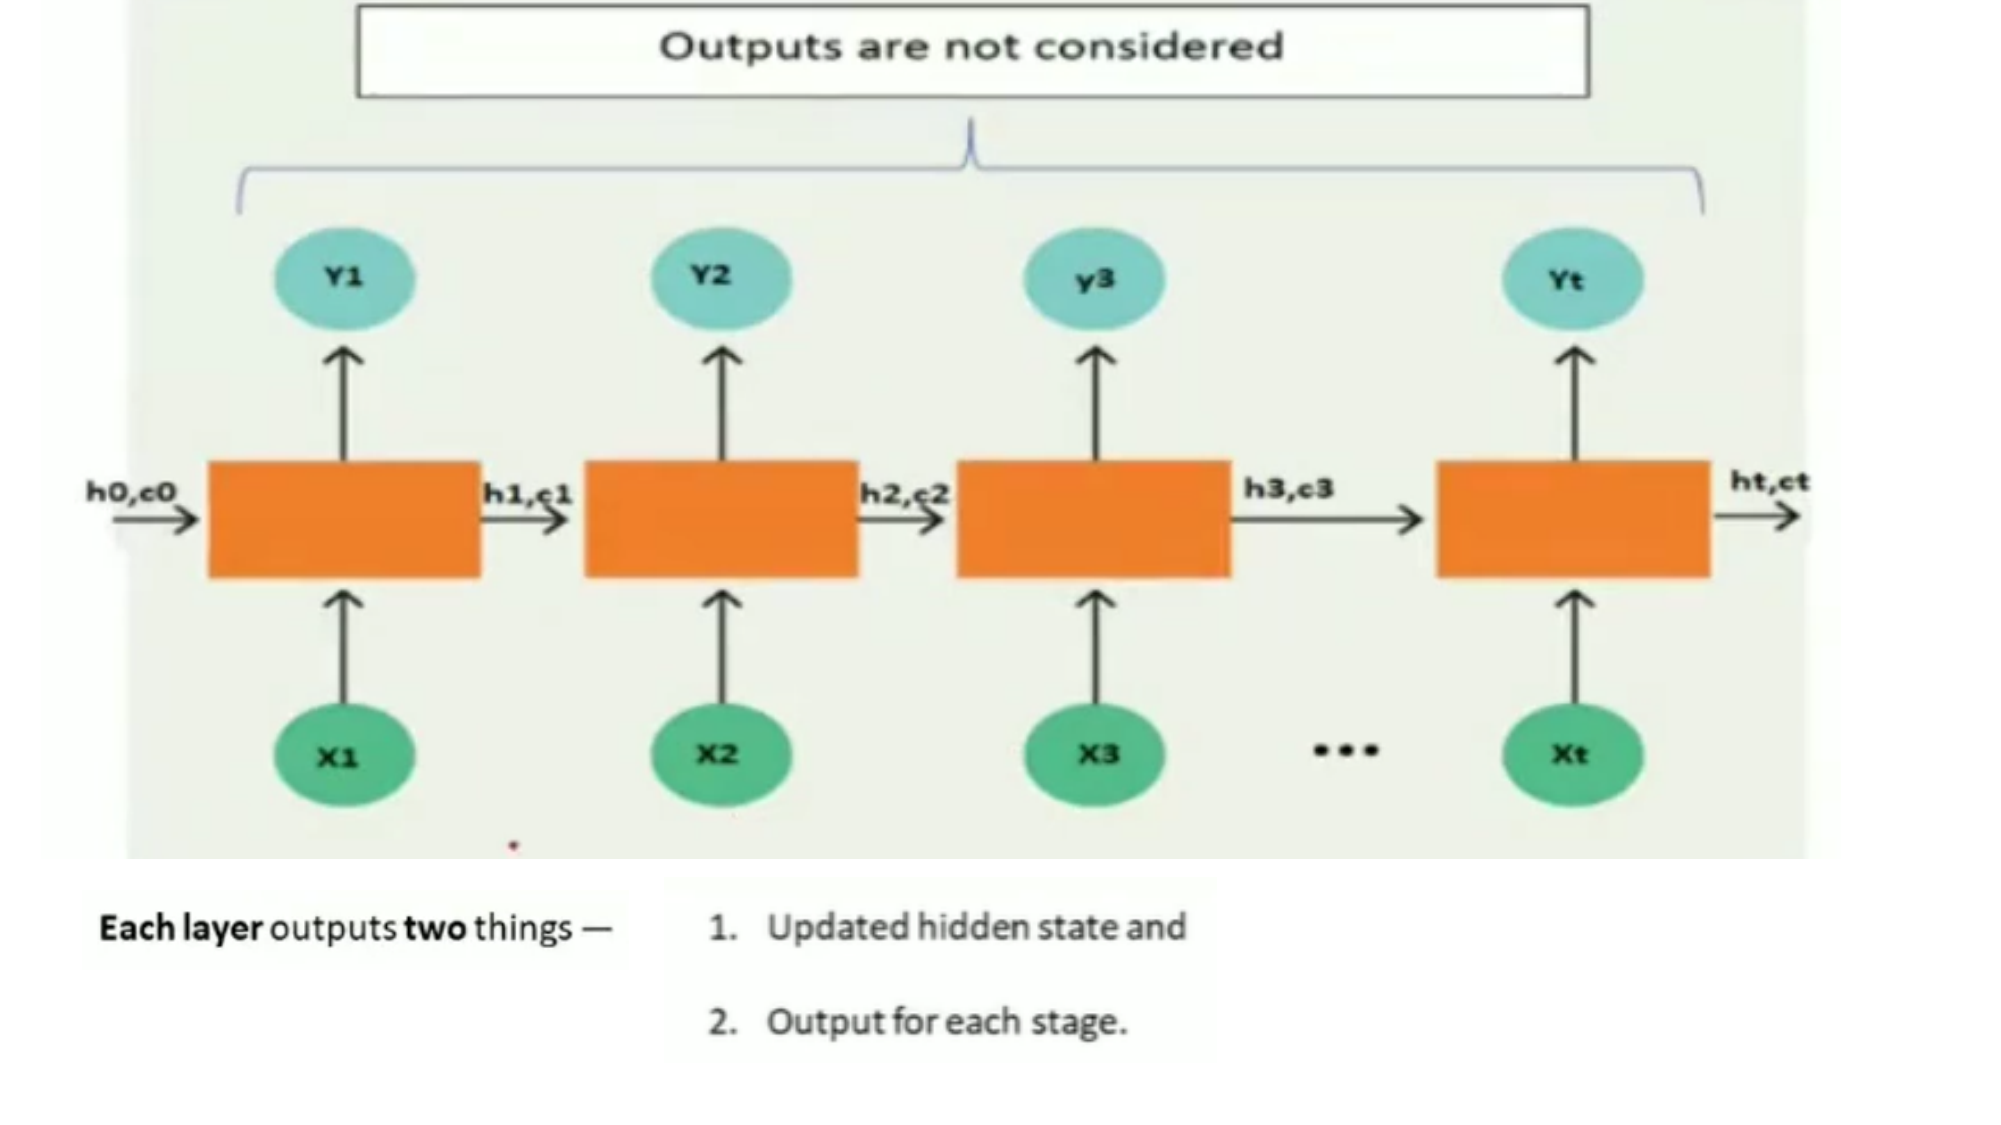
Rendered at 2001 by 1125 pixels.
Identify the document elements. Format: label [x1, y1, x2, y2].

picture [41, 0, 1841, 859]
picture [82, 890, 629, 970]
picture [664, 876, 1217, 1063]
